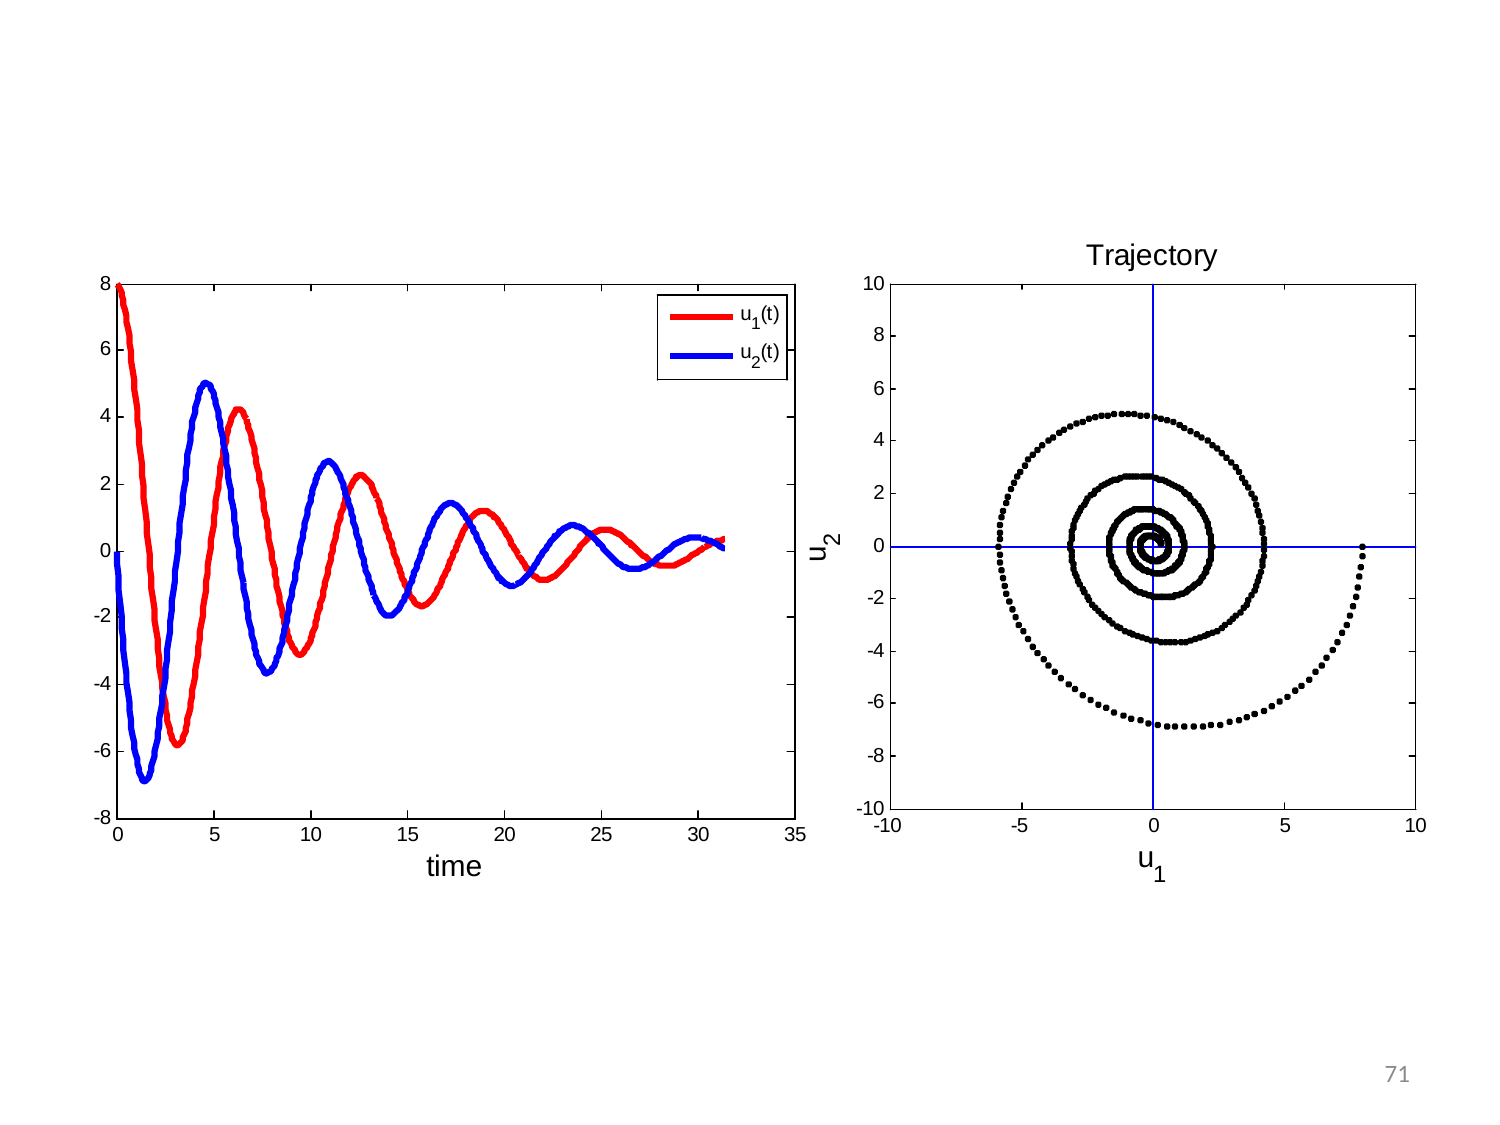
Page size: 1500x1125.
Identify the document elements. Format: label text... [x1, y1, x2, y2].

picture [2, 234, 1500, 891]
slide_number 71 [1074, 1042, 1425, 1103]
